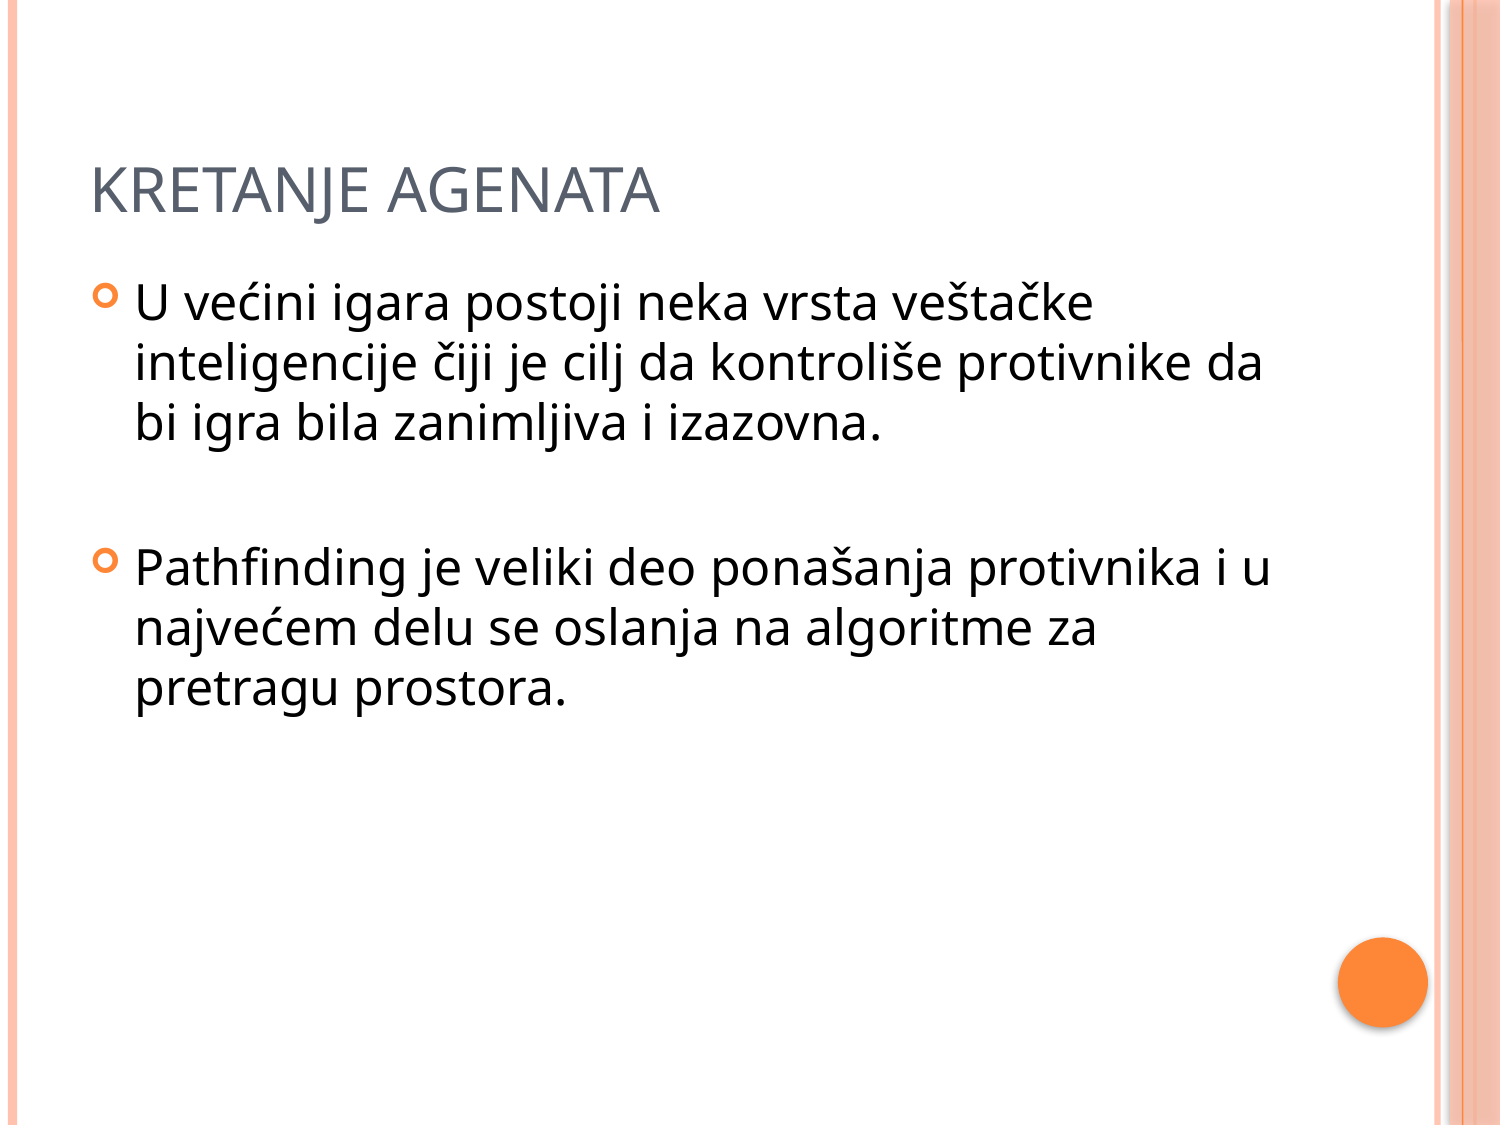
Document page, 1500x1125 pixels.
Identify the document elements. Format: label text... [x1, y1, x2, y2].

title Kretanje agenata [75, 45, 1300, 233]
list U većini igara postoji neka vrsta veštačke inteligencije čiji je cilj da kontroliše protivnike da bi igra bila zanimljiva i izazovna. Pathfinding je veliki deo ponašanja protivnika i u najvećem delu se oslanja na algoritme za pretragu prostora. [75, 262, 1300, 1062]
